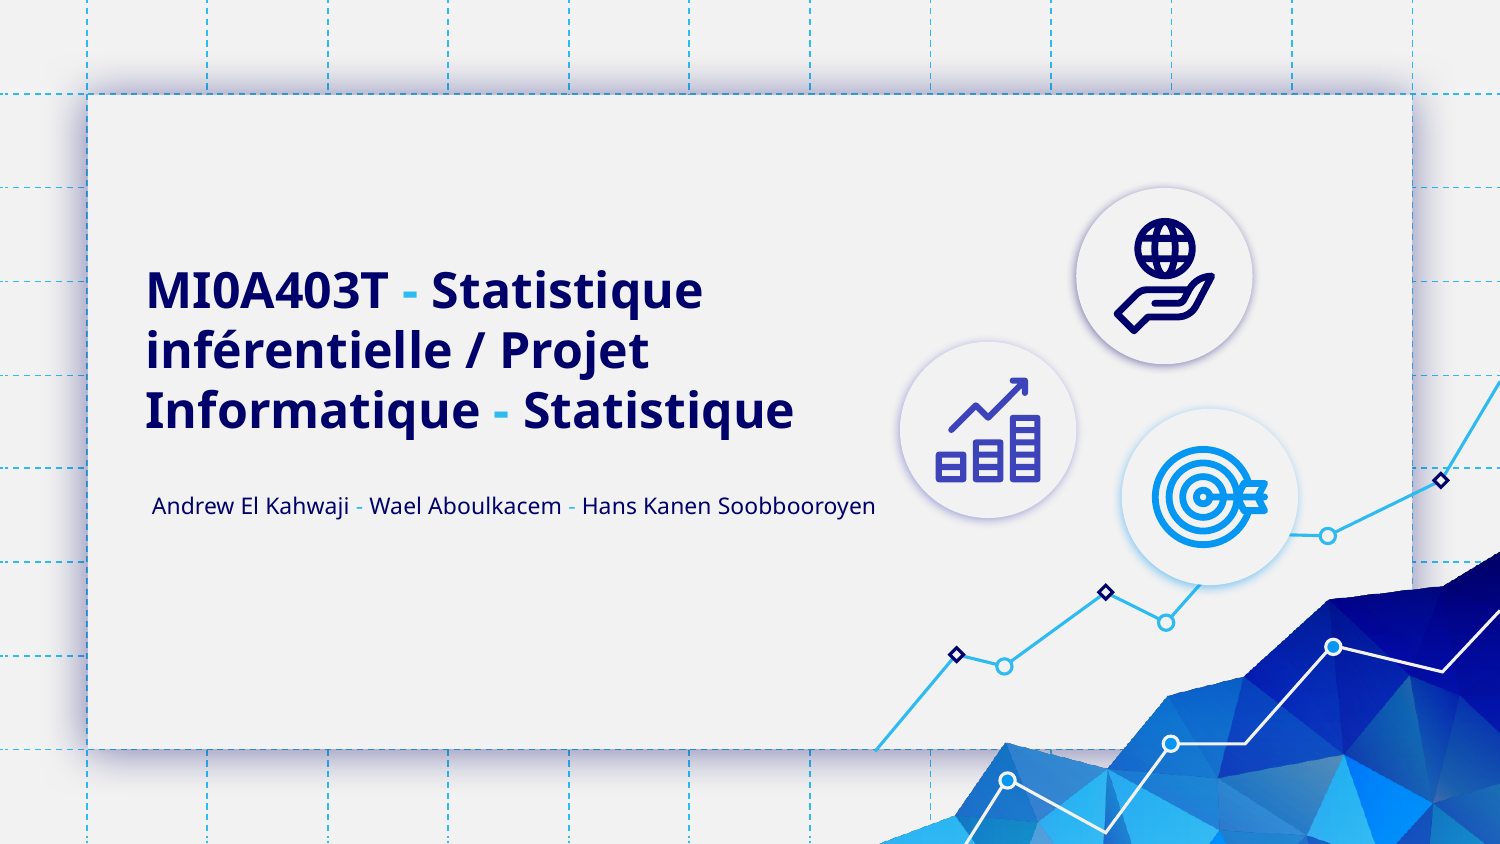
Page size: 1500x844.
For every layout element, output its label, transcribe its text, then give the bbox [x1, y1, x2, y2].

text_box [899, 341, 1077, 519]
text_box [1075, 187, 1253, 365]
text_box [874, 381, 1500, 549]
subtitle Andrew El Kahwaji - Wael Aboulkacem - Hans Kanen Soobbooroyen [136, 472, 869, 588]
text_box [1121, 408, 1299, 586]
title MI0A403T - Statistique inférentielle / Projet Informatique - Statistique [130, 133, 1010, 454]
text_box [874, 550, 1500, 844]
